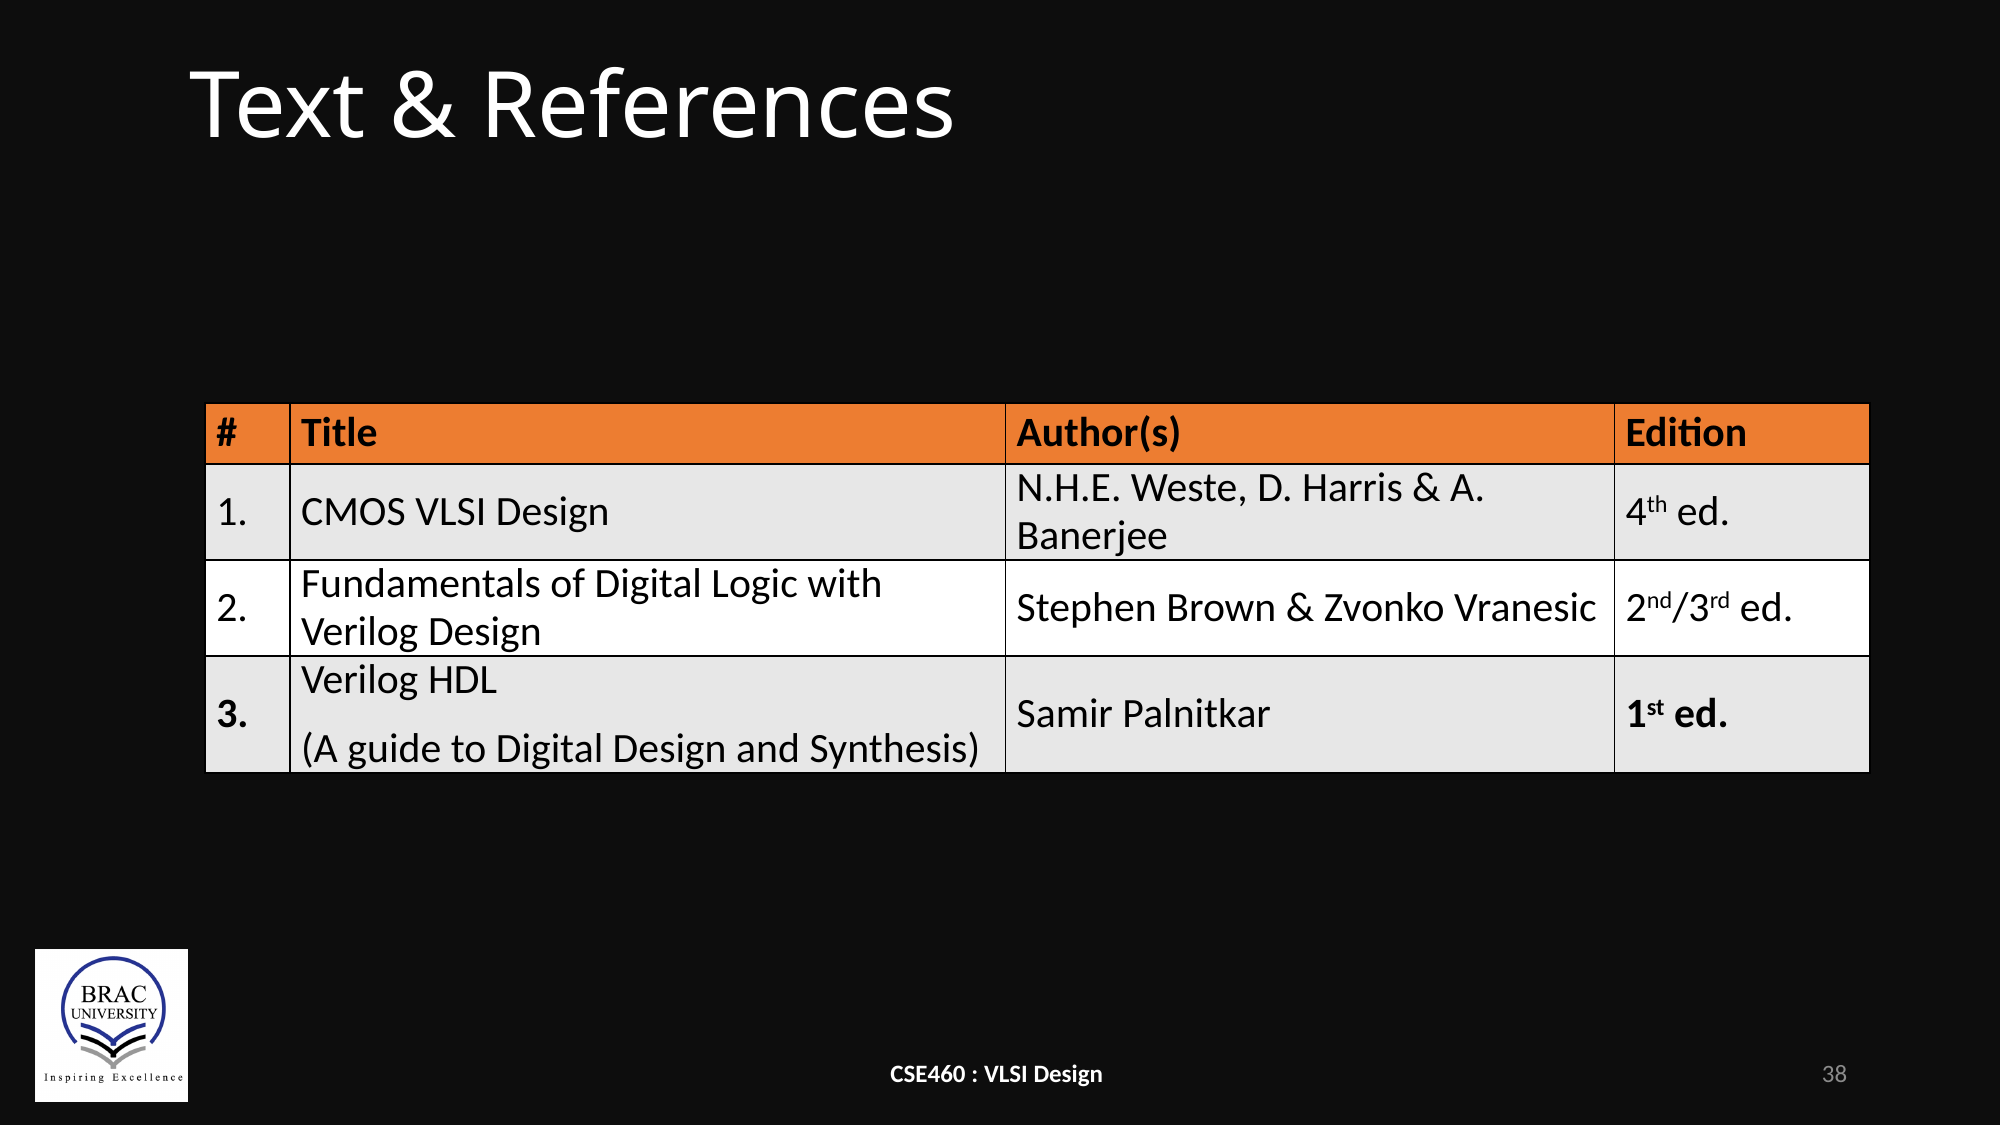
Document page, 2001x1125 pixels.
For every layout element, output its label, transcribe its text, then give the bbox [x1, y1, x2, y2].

footer CSE460 : VLSI Design [662, 1042, 1338, 1103]
table_header Title [291, 404, 1005, 463]
picture [35, 949, 188, 1103]
table_cell Samir Palnitkar [1006, 657, 1614, 772]
table_cell N.H.E. Weste, D. Harris & A. Banerjee [1006, 465, 1614, 559]
table_cell 4th ed. [1615, 465, 1869, 559]
table_cell Stephen Brown & Zvonko Vranesic [1006, 561, 1614, 655]
table_cell Verilog HDL (A guide to Digital Design and Synthesis) [291, 657, 1005, 772]
table_header Author(s) [1006, 404, 1614, 463]
slide_number 38 [1412, 1042, 1863, 1103]
table_cell 1st ed. [1615, 657, 1869, 772]
table_header # [206, 404, 289, 463]
title Text & References [174, 36, 1900, 180]
table_cell CMOS VLSI Design [291, 465, 1005, 559]
table_cell 2nd/3rd ed. [1615, 561, 1869, 655]
table_cell 3. [206, 657, 289, 772]
table_cell 2. [206, 561, 289, 655]
table_cell 1. [206, 465, 289, 559]
table_header Edition [1615, 404, 1869, 463]
table_cell Fundamentals of Digital Logic with Verilog Design [291, 561, 1005, 655]
